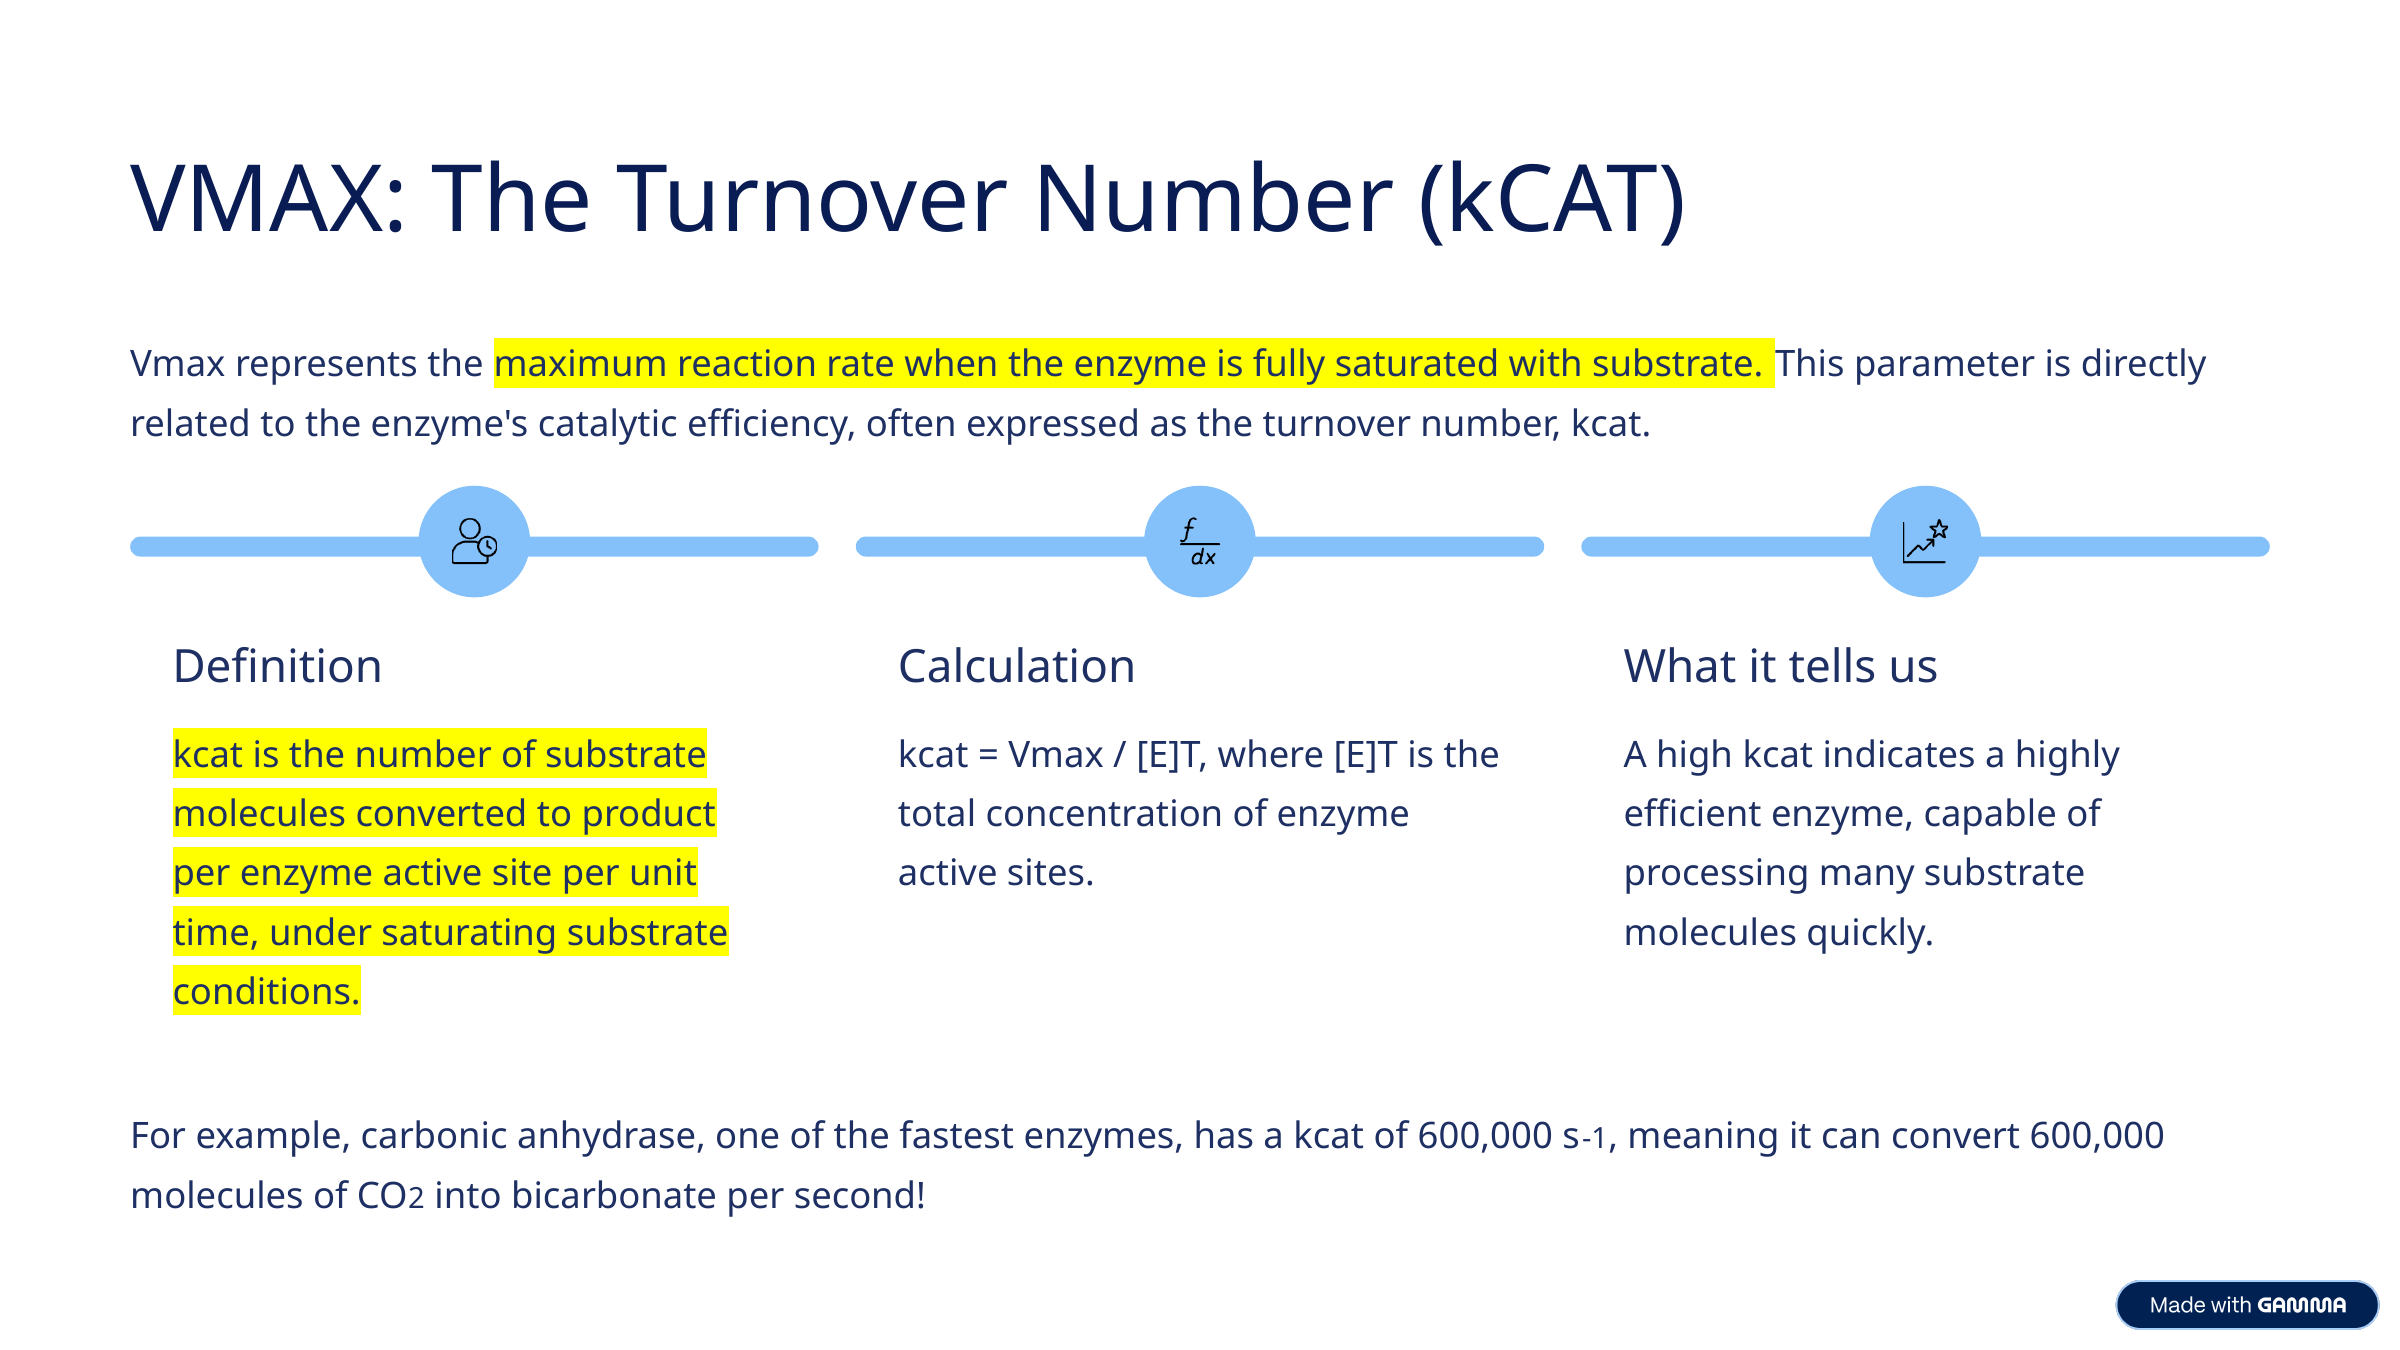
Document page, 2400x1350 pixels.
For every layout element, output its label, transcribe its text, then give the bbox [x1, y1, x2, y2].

text_box [418, 485, 531, 598]
text_box Vmax represents the maximum reaction rate when the enzyme is fully saturated with substrate. This parameter is directly related to the enzyme's catalytic efficiency, often expressed as the turnover number, kcat. [130, 324, 2270, 444]
text_box [1581, 536, 1871, 557]
text_box [529, 536, 819, 557]
text_box Calculation [897, 634, 1363, 693]
text_box For example, carbonic anhydrase, one of the fastest enzymes, has a kcat of 600,000 s-1, meaning it can convert 600,000 molecules of CO2 into bicarbonate per second! [130, 1096, 2270, 1216]
picture [1177, 513, 1223, 570]
picture [2106, 1271, 2389, 1339]
text_box A high kcat indicates a highly efficient enzyme, capable of processing many substrate molecules quickly. [1623, 714, 2228, 954]
text_box kcat = Vmax / [E]T, where [E]T is the total concentration of enzyme active sites. [897, 714, 1502, 894]
text_box What it tells us [1623, 634, 2089, 693]
text_box [855, 554, 1545, 1055]
picture [451, 513, 497, 570]
text_box [1581, 554, 2270, 1055]
picture [1903, 513, 1948, 570]
text_box kcat is the number of substrate molecules converted to product per enzyme active site per unit time, under saturating substrate conditions. [172, 714, 777, 1013]
text_box [1144, 485, 1256, 598]
text_box [1980, 536, 2270, 557]
text_box [855, 536, 1146, 557]
text_box [1254, 536, 1545, 557]
text_box [1869, 485, 1982, 598]
text_box [130, 554, 819, 1055]
text_box Definition [172, 634, 638, 693]
text_box VMAX: The Turnover Number (kCAT) [130, 134, 1751, 251]
text_box [130, 536, 420, 557]
